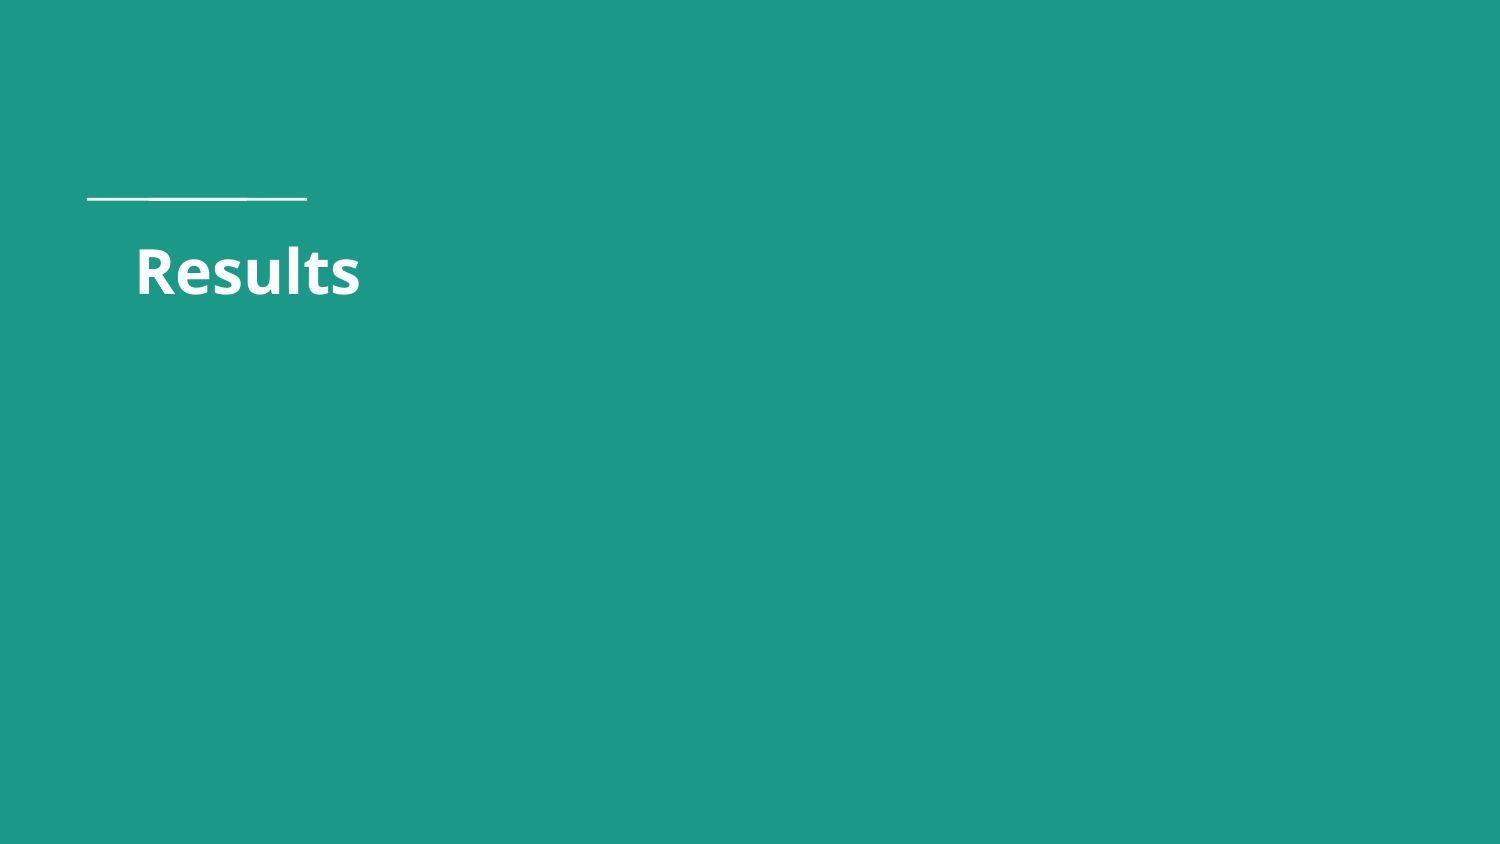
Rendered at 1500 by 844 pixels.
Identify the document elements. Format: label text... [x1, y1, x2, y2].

title Results [119, 216, 1381, 466]
